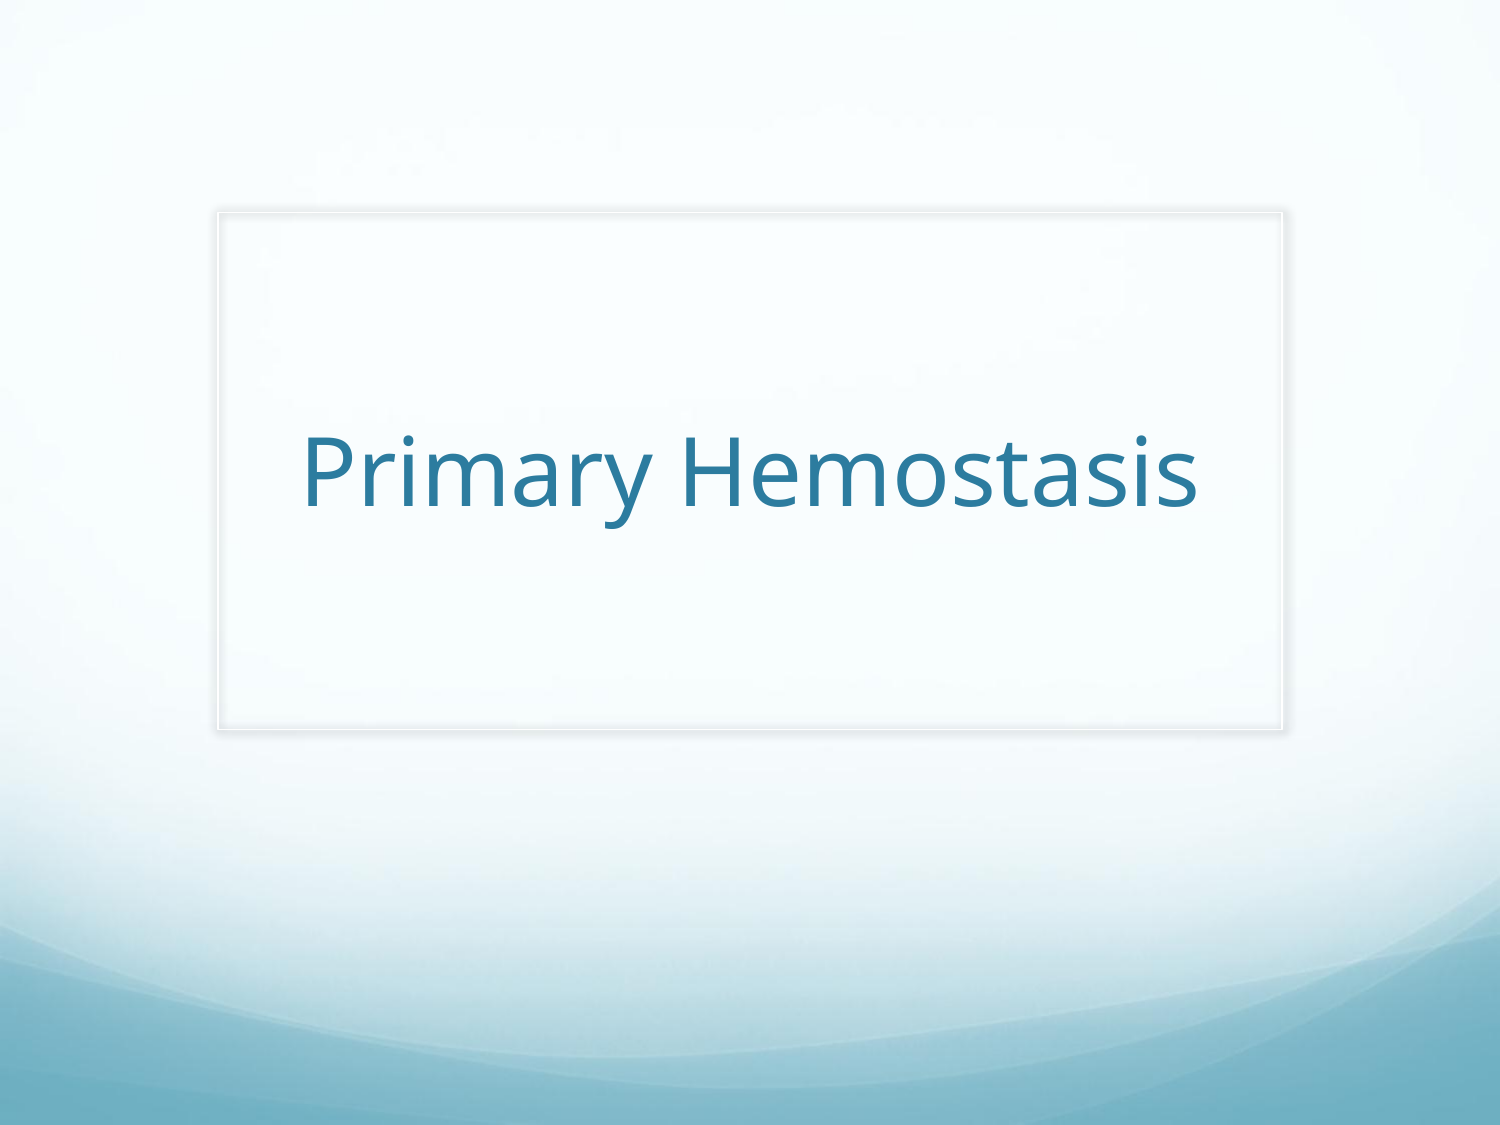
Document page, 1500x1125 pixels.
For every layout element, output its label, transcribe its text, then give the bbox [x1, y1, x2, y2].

title Primary Hemostasis [216, 249, 1283, 533]
picture [0, 0, 1500, 1125]
